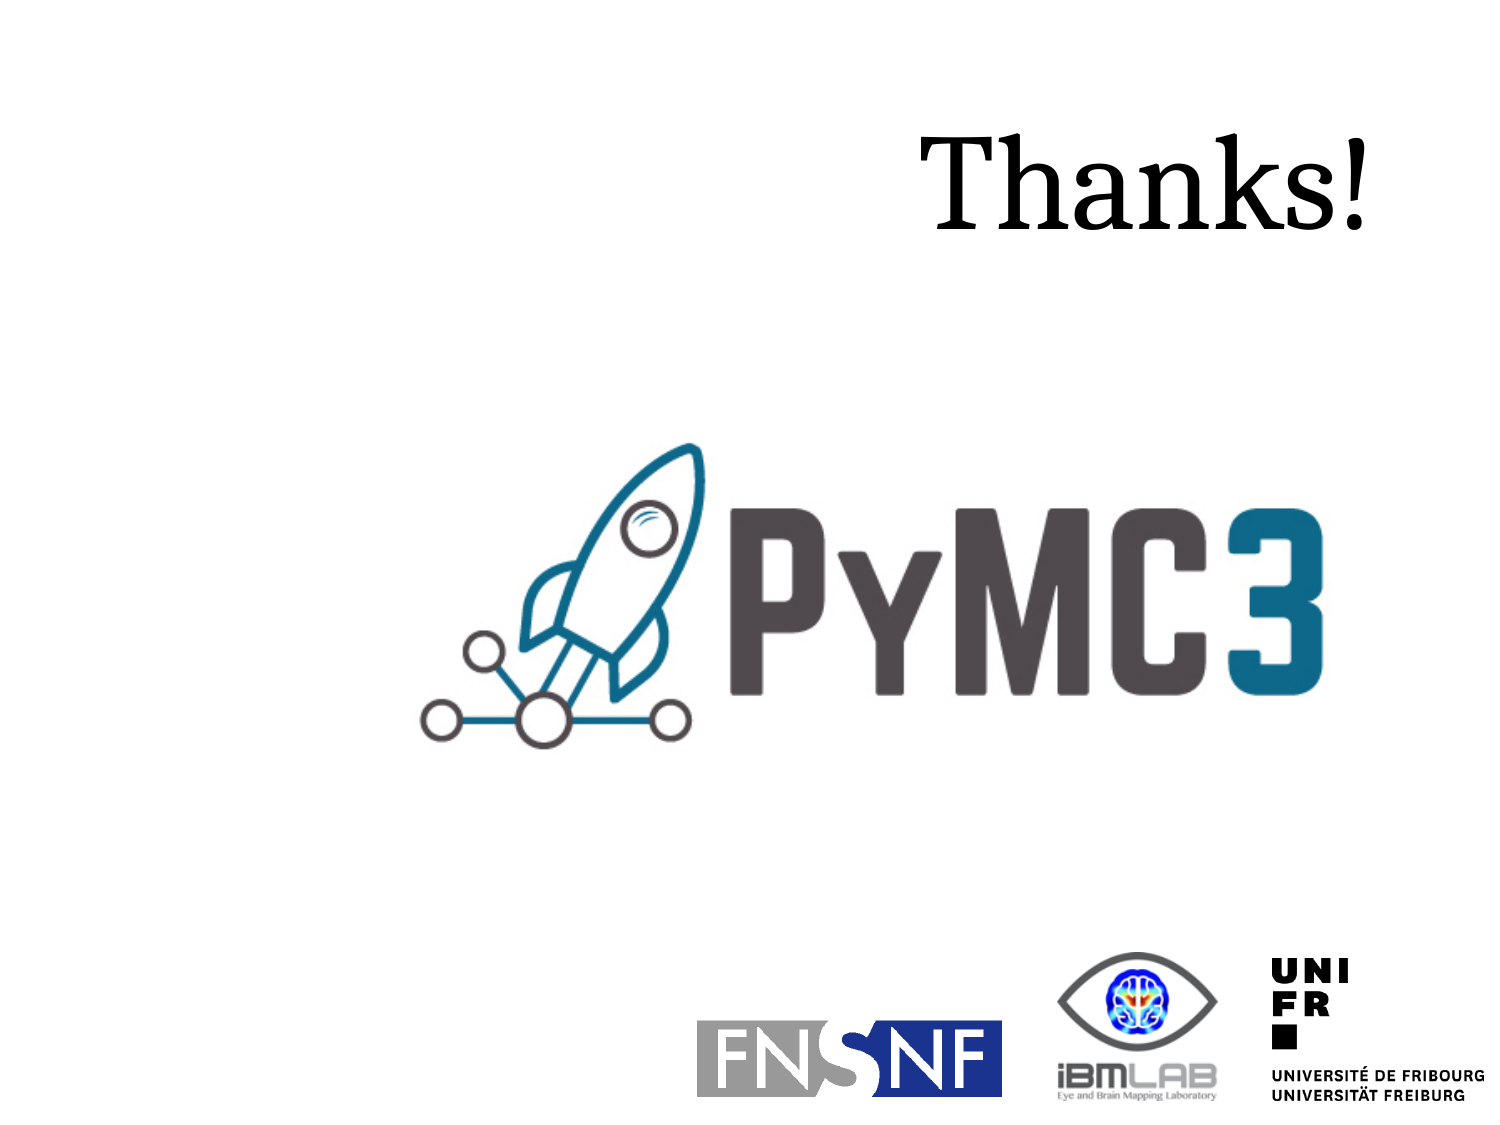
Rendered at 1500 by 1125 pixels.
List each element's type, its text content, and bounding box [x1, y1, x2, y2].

text_box Thanks! [553, 84, 1393, 265]
picture [1056, 952, 1219, 1101]
picture [1271, 958, 1484, 1101]
picture [383, 313, 1392, 880]
picture [694, 1016, 1004, 1101]
